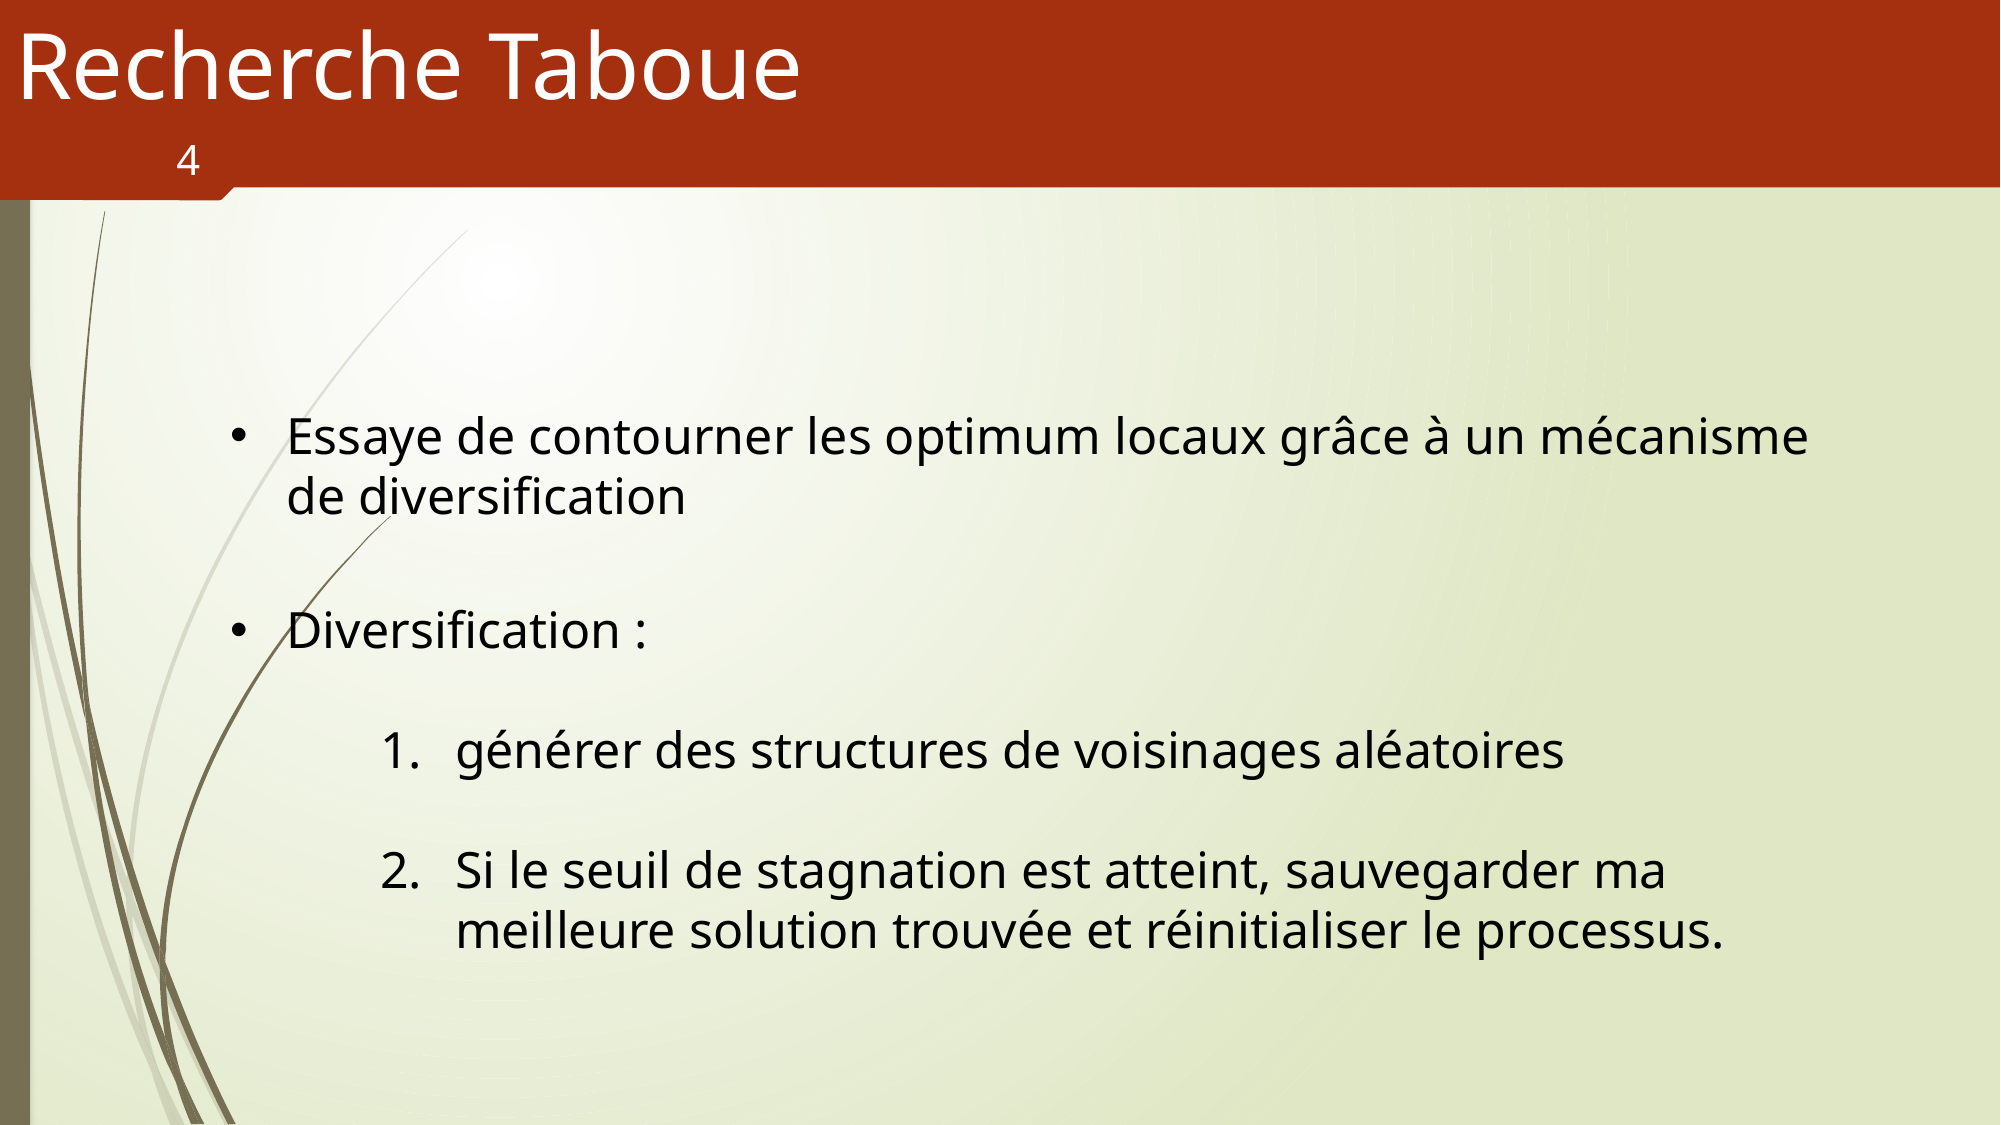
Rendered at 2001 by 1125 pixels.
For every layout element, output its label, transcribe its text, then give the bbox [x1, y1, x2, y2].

slide_number 4 [87, 129, 216, 190]
text_box Essaye de contourner les optimum locaux grâce à un mécanisme de diversification [215, 397, 1843, 533]
text_box Diversification : générer des structures de voisinages aléatoires Si le seuil de stagnation est atteint, sauvegarder ma meilleure solution trouvée et réinitialiser le processus. [215, 591, 1843, 967]
title Recherche Taboue [0, 0, 2000, 188]
